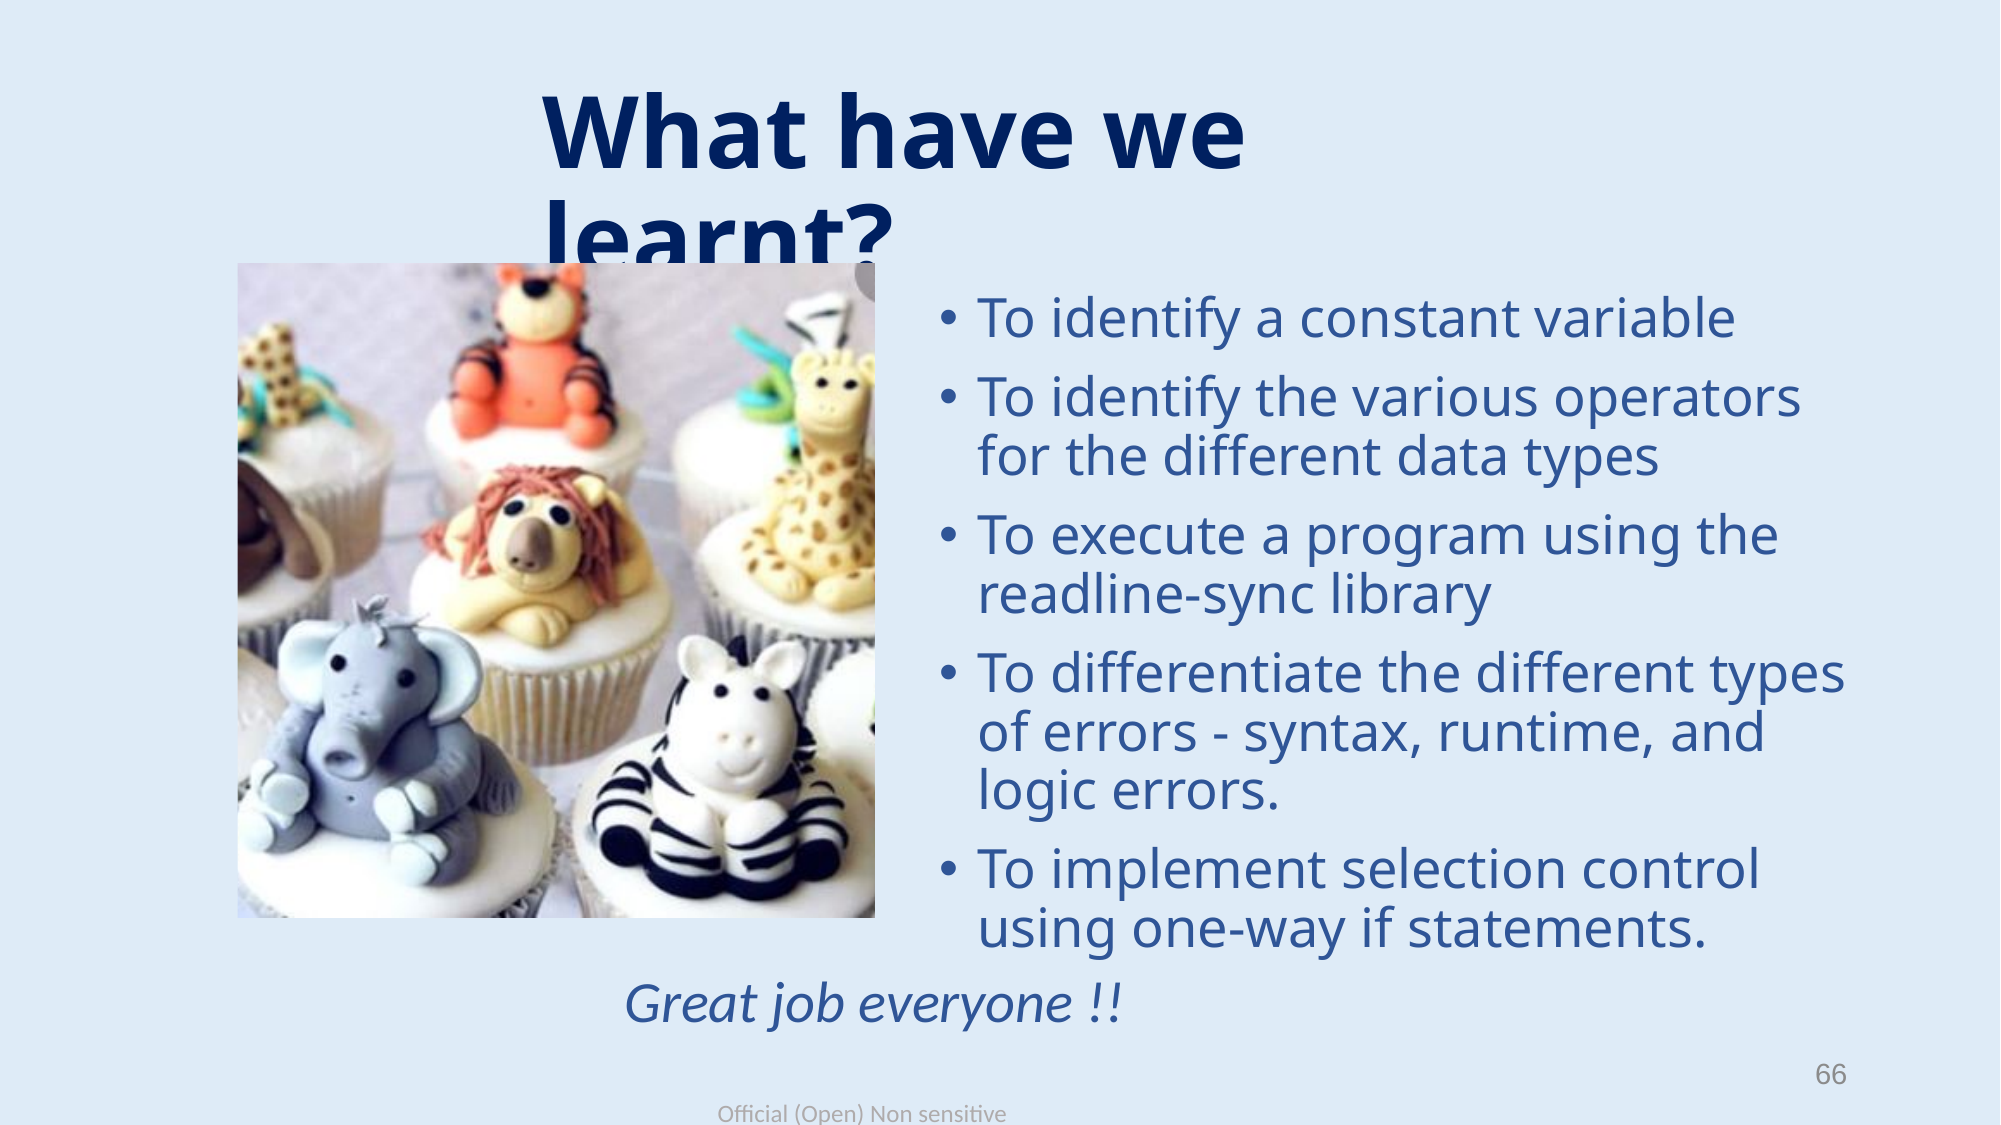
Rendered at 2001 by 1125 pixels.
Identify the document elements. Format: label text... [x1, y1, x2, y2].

title What have we learnt? [527, 75, 1641, 163]
footer Official (Open) Non sensitive [525, 1082, 1200, 1125]
picture [237, 263, 875, 918]
text_box Great job everyone !! [609, 956, 1141, 1042]
slide_number 66 [1412, 1042, 1863, 1103]
list To identify a constant variable To identify the various operators for the different data types To execute a program using the readline-sync library To differentiate the different types of errors - syntax, runtime, and logic errors. To implement selection control using one-way if statements. [924, 283, 1875, 1009]
